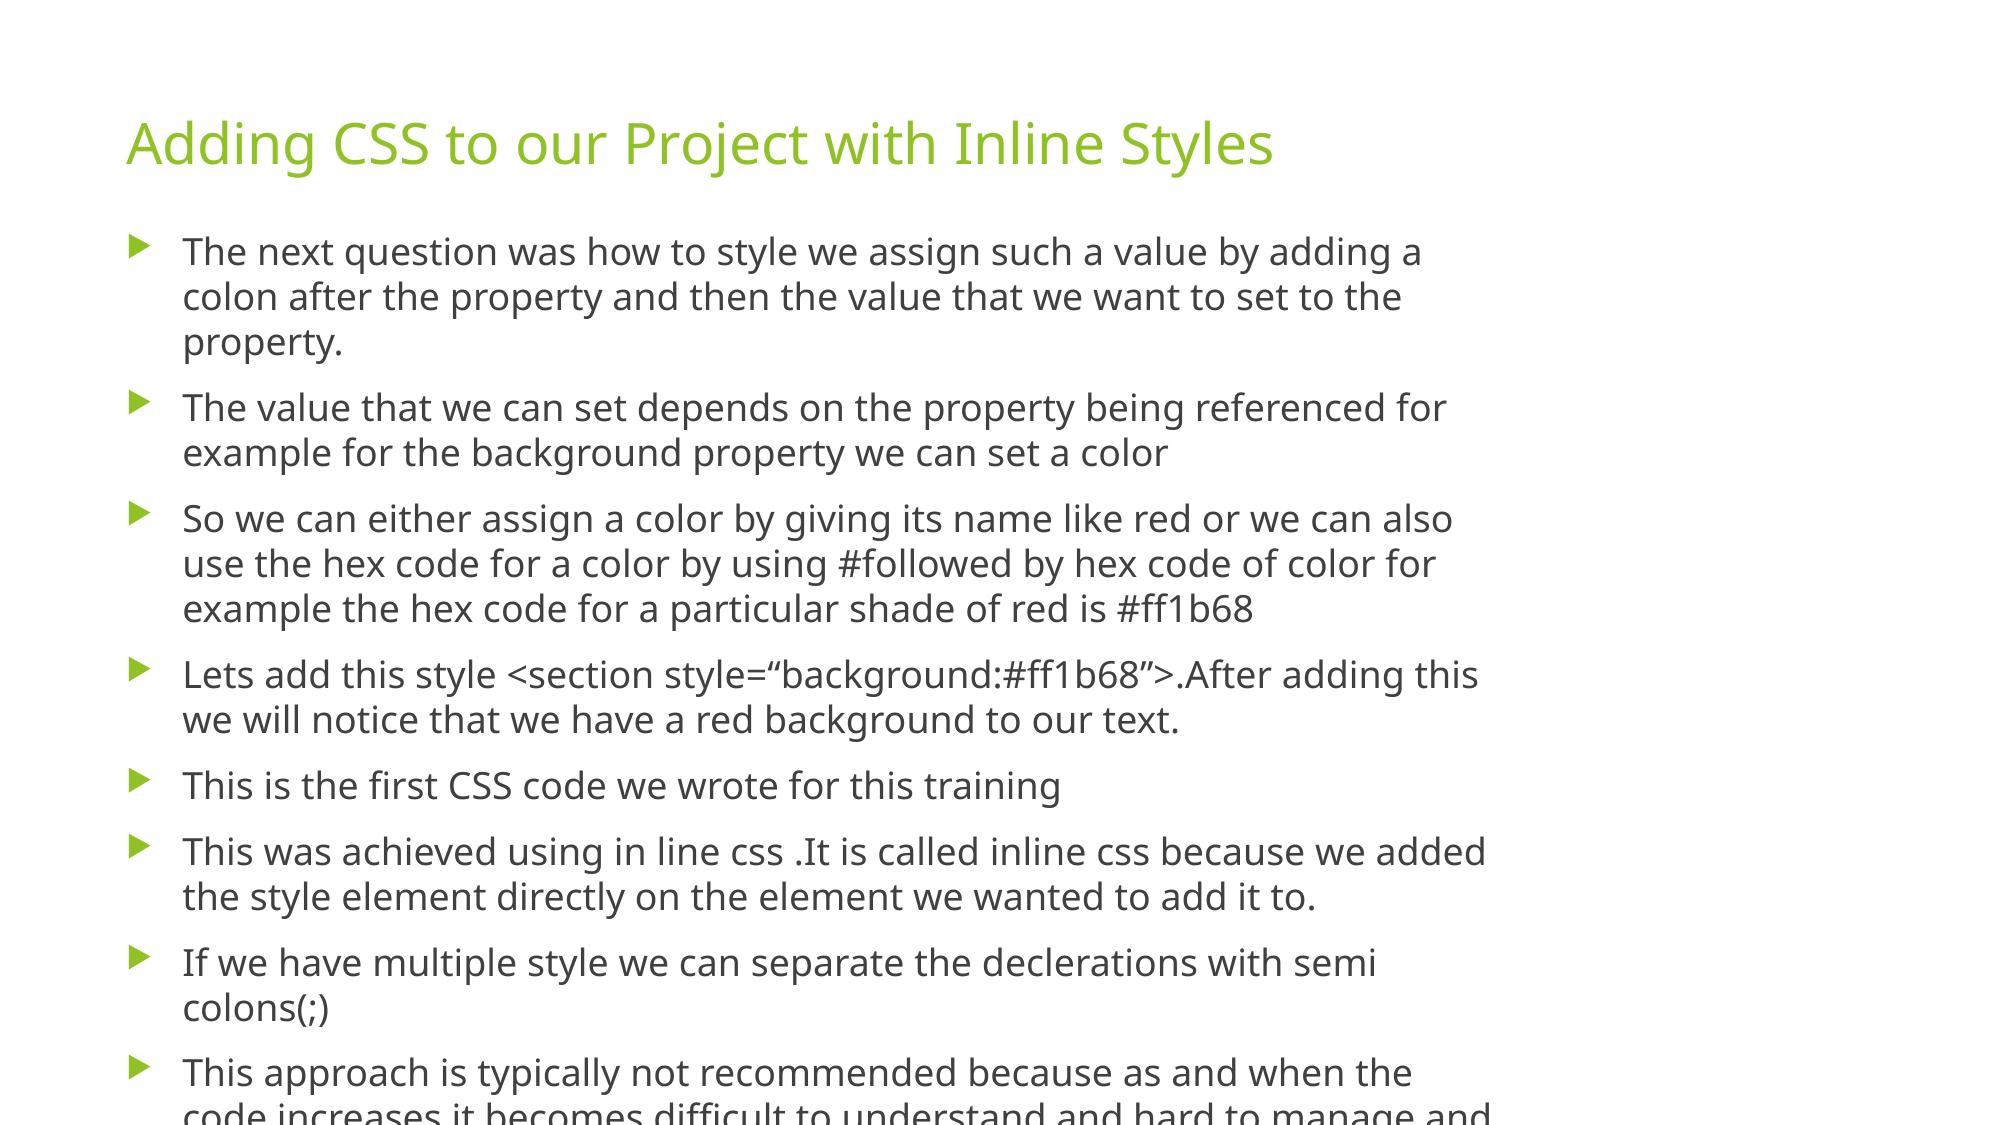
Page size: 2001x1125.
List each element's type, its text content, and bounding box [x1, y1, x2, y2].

title Adding CSS to our Project with Inline Styles [111, 99, 1522, 220]
list The next question was how to style we assign such a value by adding a colon after the property and then the value that we want to set to the property. The value that we can set depends on the property being referenced for example for the background property we can set a color So we can either assign a color by giving its name like red or we can also use the hex code for a color by using #followed by hex code of color for example the hex code for a particular shade of red is #ff1b68 Lets add this style <section style=“background:#ff1b68”>.After adding this we will notice that we have a red background to our text. This is the first CSS code we wrote for this training This was achieved using in line css .It is called inline css because we added the style element directly on the element we wanted to add it to. If we have multiple style we can separate the declerations with semi colons(;) This approach is typically not recommended because as and when the code increases it becomes difficult to understand and hard to manage and reuse [111, 220, 1522, 1091]
